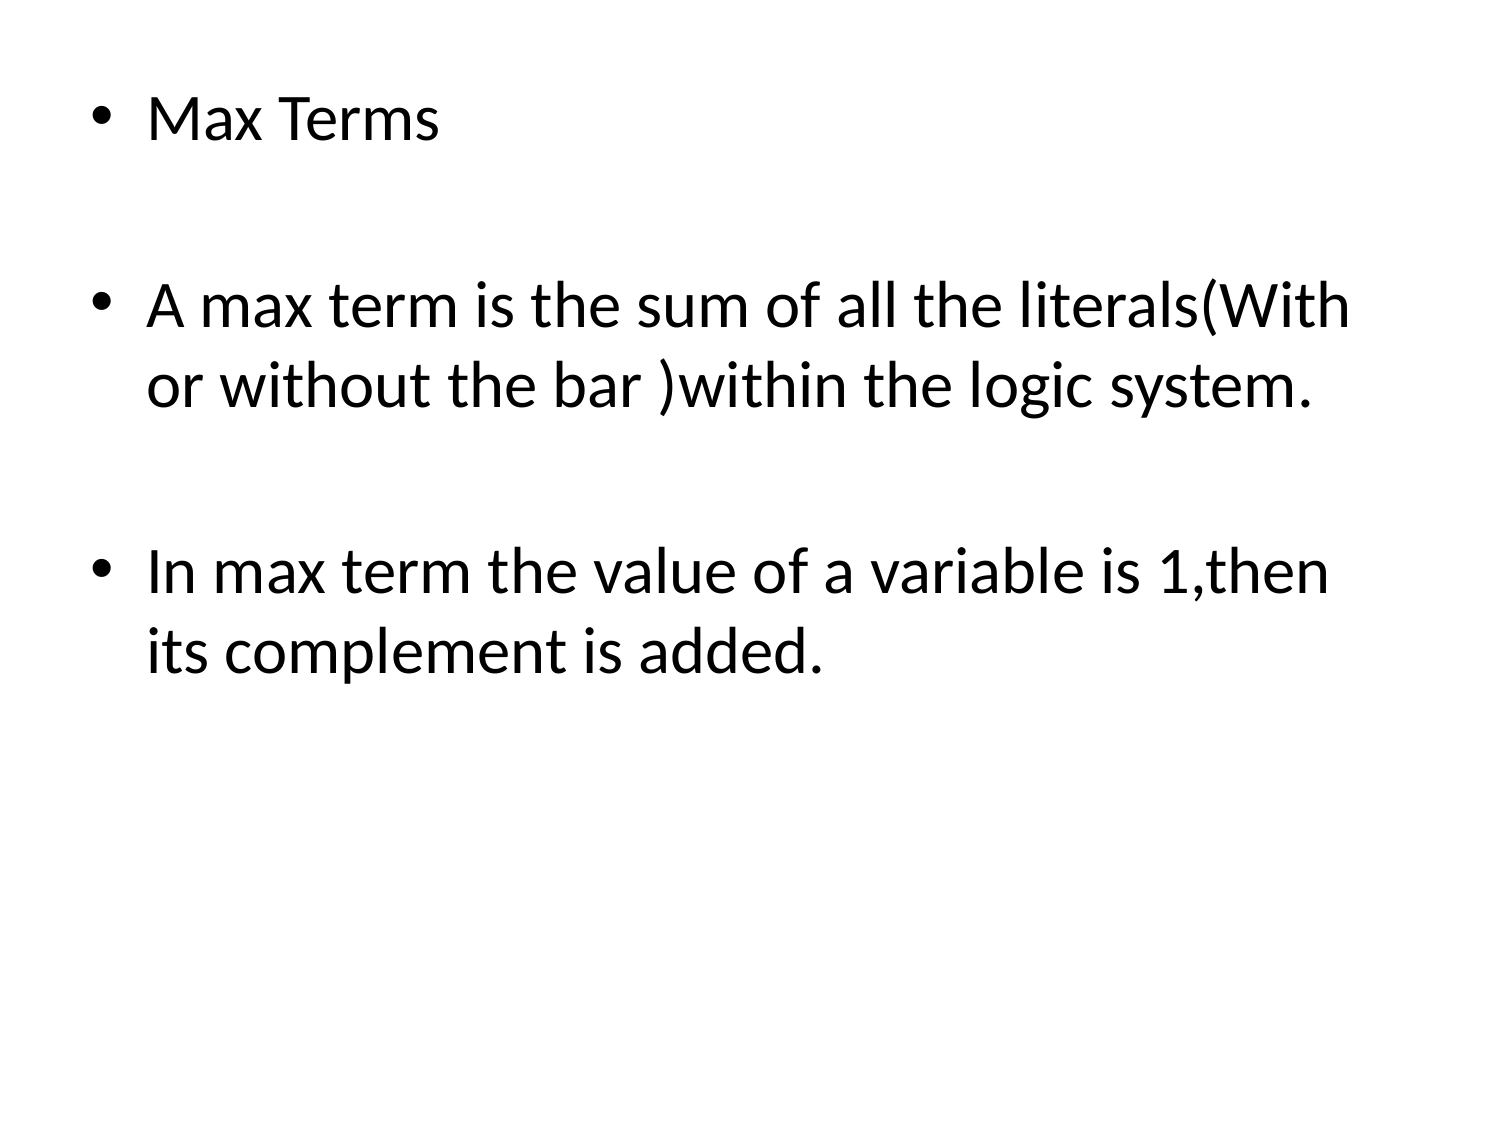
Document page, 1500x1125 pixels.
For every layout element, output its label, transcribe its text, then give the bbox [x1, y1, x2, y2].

list Max Terms A max term is the sum of all the literals(With or without the bar )within the logic system. In max term the value of a variable is 1,then its complement is added. [75, 66, 1425, 1005]
